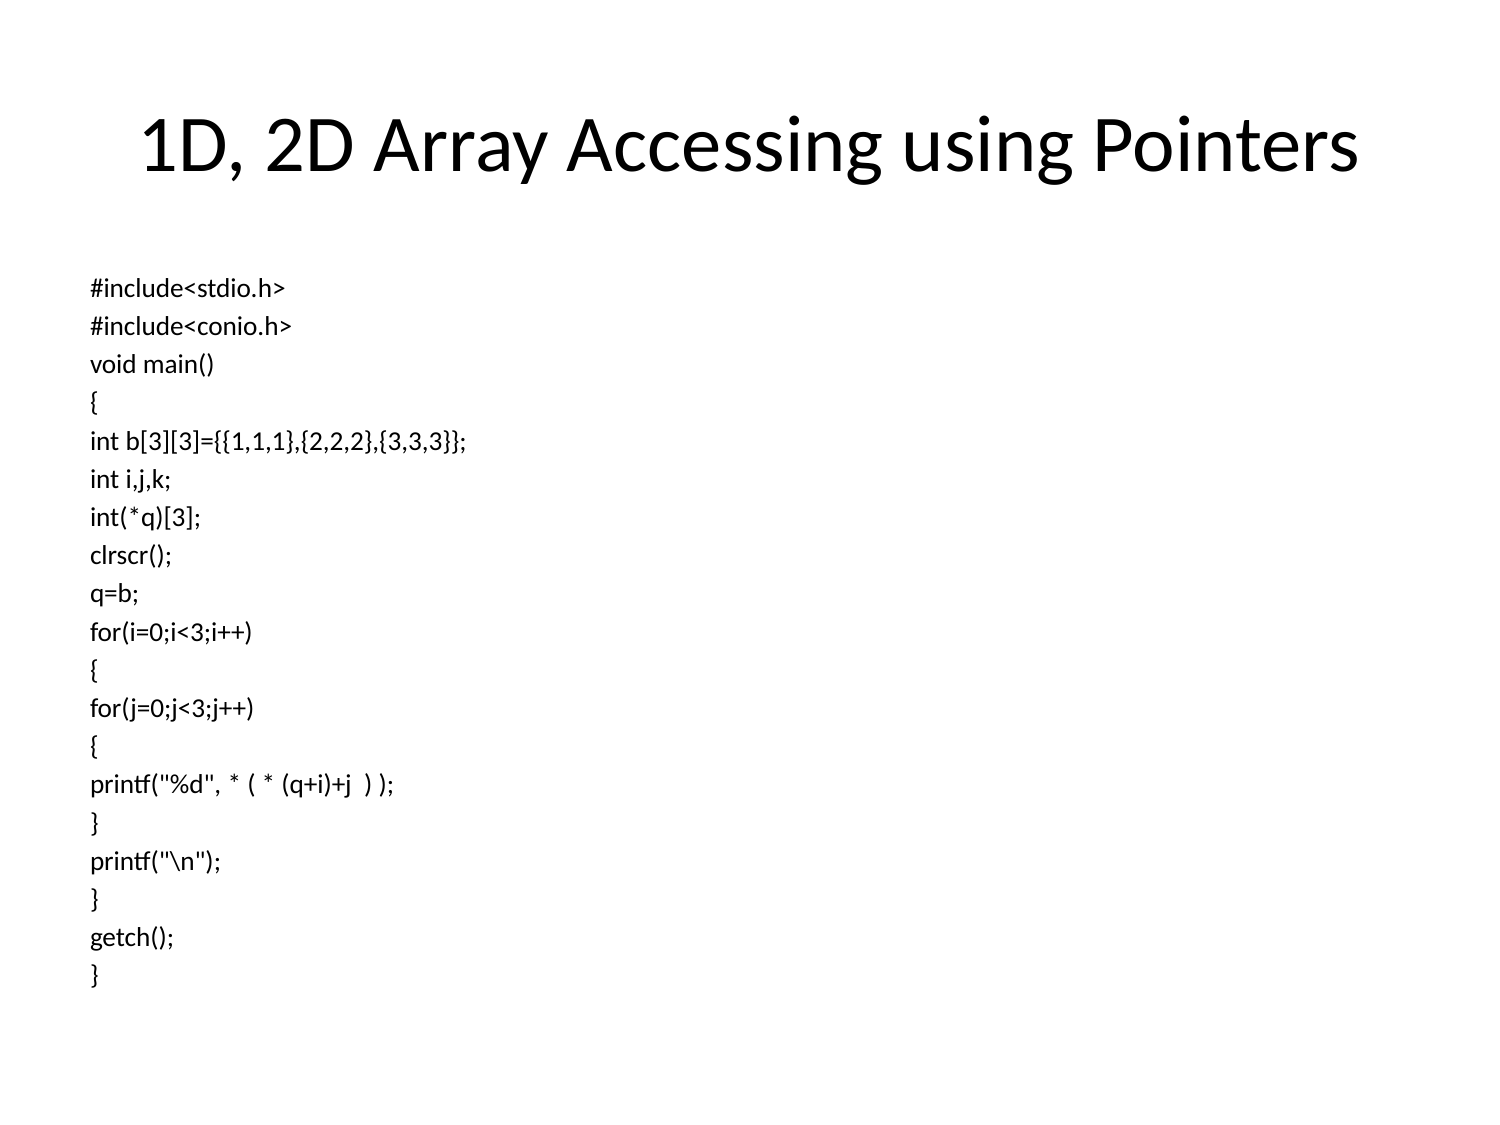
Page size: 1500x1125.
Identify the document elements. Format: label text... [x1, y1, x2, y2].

list #include<stdio.h> #include<conio.h> void main() { int b[3][3]={{1,1,1},{2,2,2},{3,3,3}}; int i,j,k; int(*q)[3]; clrscr(); q=b; for(i=0;i<3;i++) { for(j=0;j<3;j++) { printf("%d", * ( * (q+i)+j ) ); } printf("\n"); } getch(); } [75, 262, 1425, 1005]
title 1D, 2D Array Accessing using Pointers [75, 45, 1425, 233]
